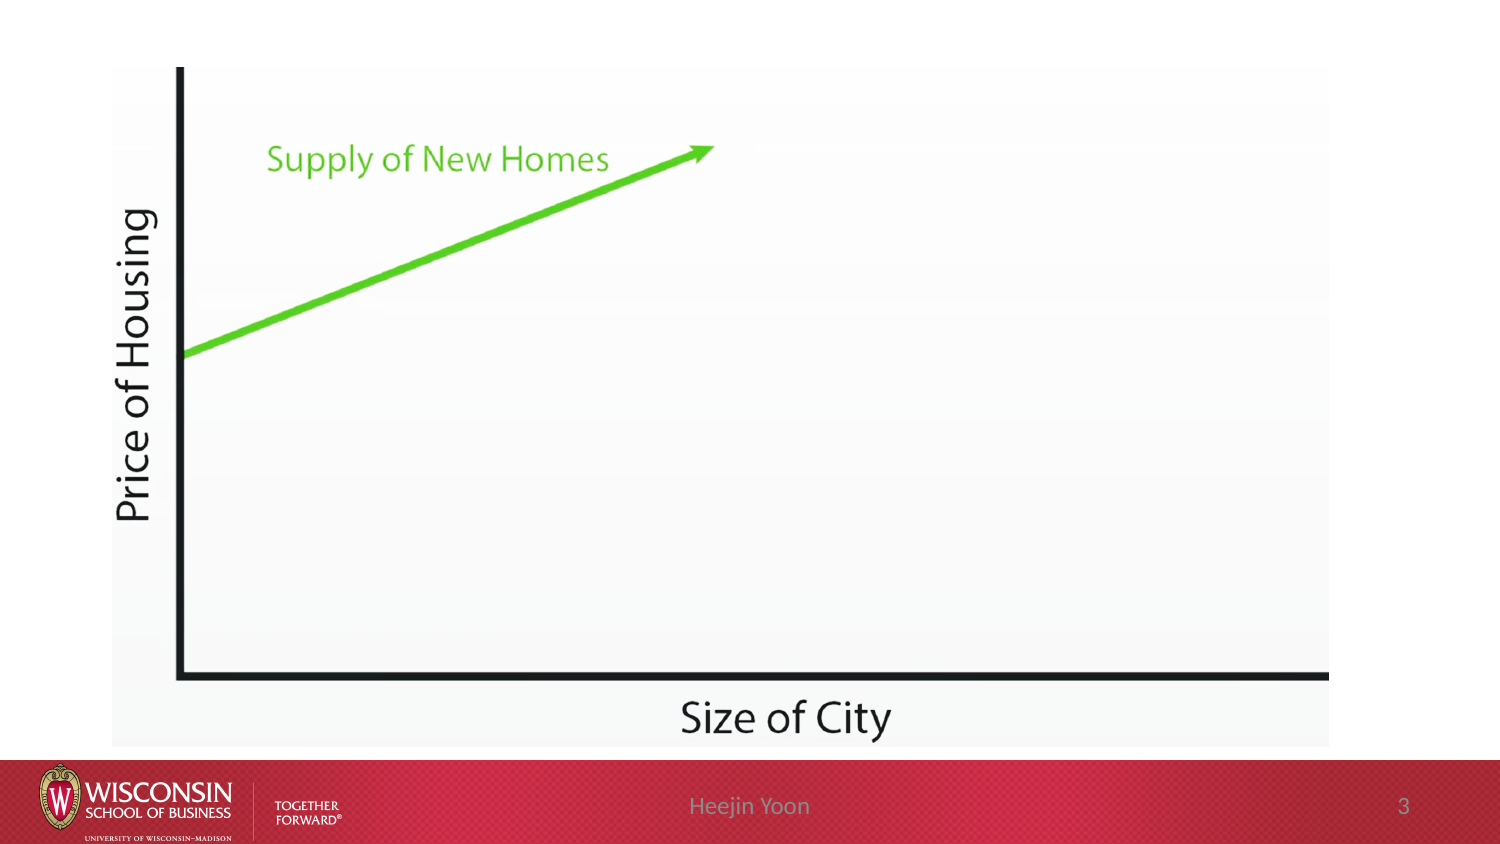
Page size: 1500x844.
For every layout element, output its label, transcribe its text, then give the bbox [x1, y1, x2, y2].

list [112, 67, 1329, 747]
slide_number 3 [1074, 782, 1425, 827]
picture [0, 760, 1500, 844]
footer Heejin Yoon [512, 782, 988, 827]
